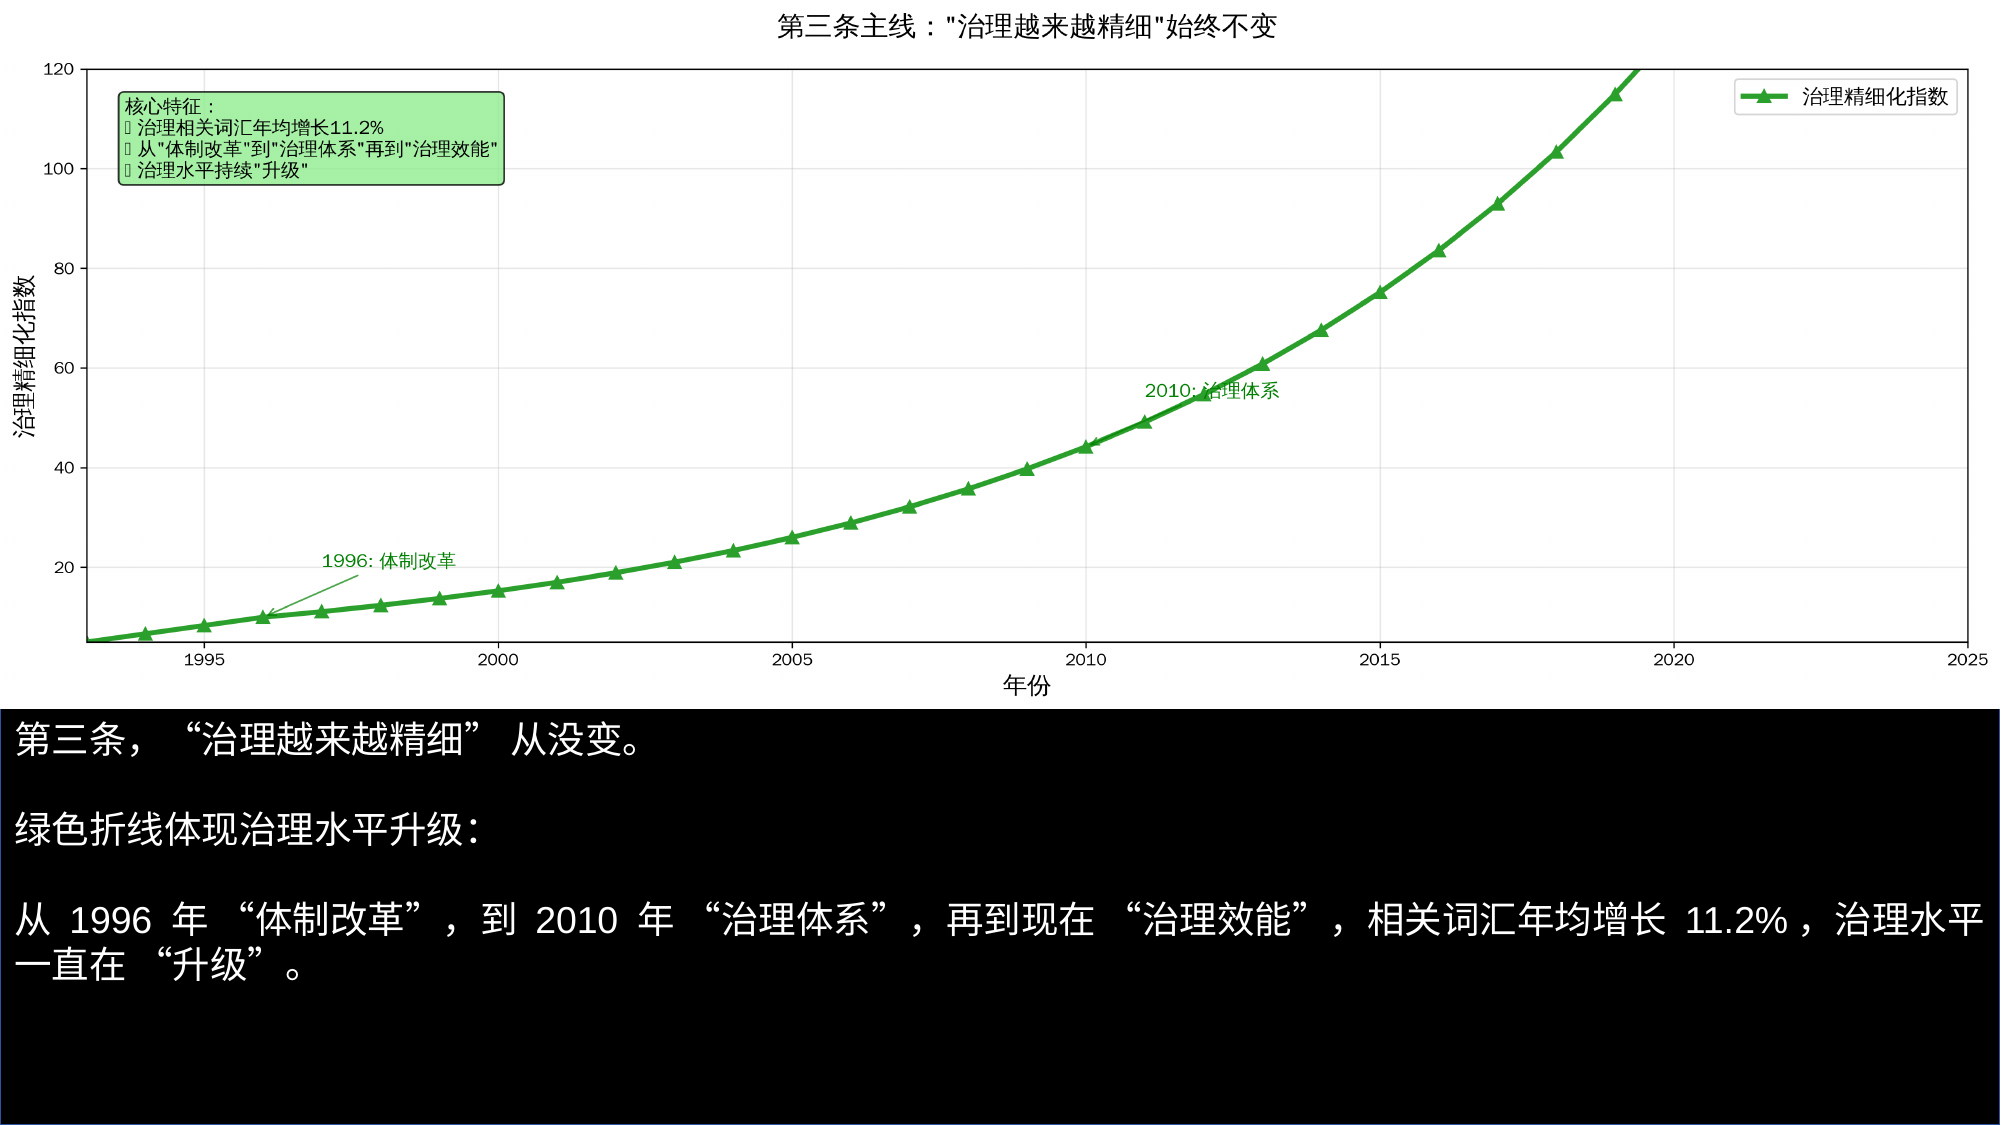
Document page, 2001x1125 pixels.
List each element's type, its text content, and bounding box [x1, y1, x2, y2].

picture [0, 0, 2001, 710]
text_box 第三条，“治理越来越精细” 从没变。 绿色折线体现治理水平升级： 从 1996 年 “体制改革”，到 2010 年 “治理体系”，再到现在 “治理效能”，相关词汇年均增长 11.2%，治理水平一直在 “升级”。 [0, 710, 2000, 1125]
